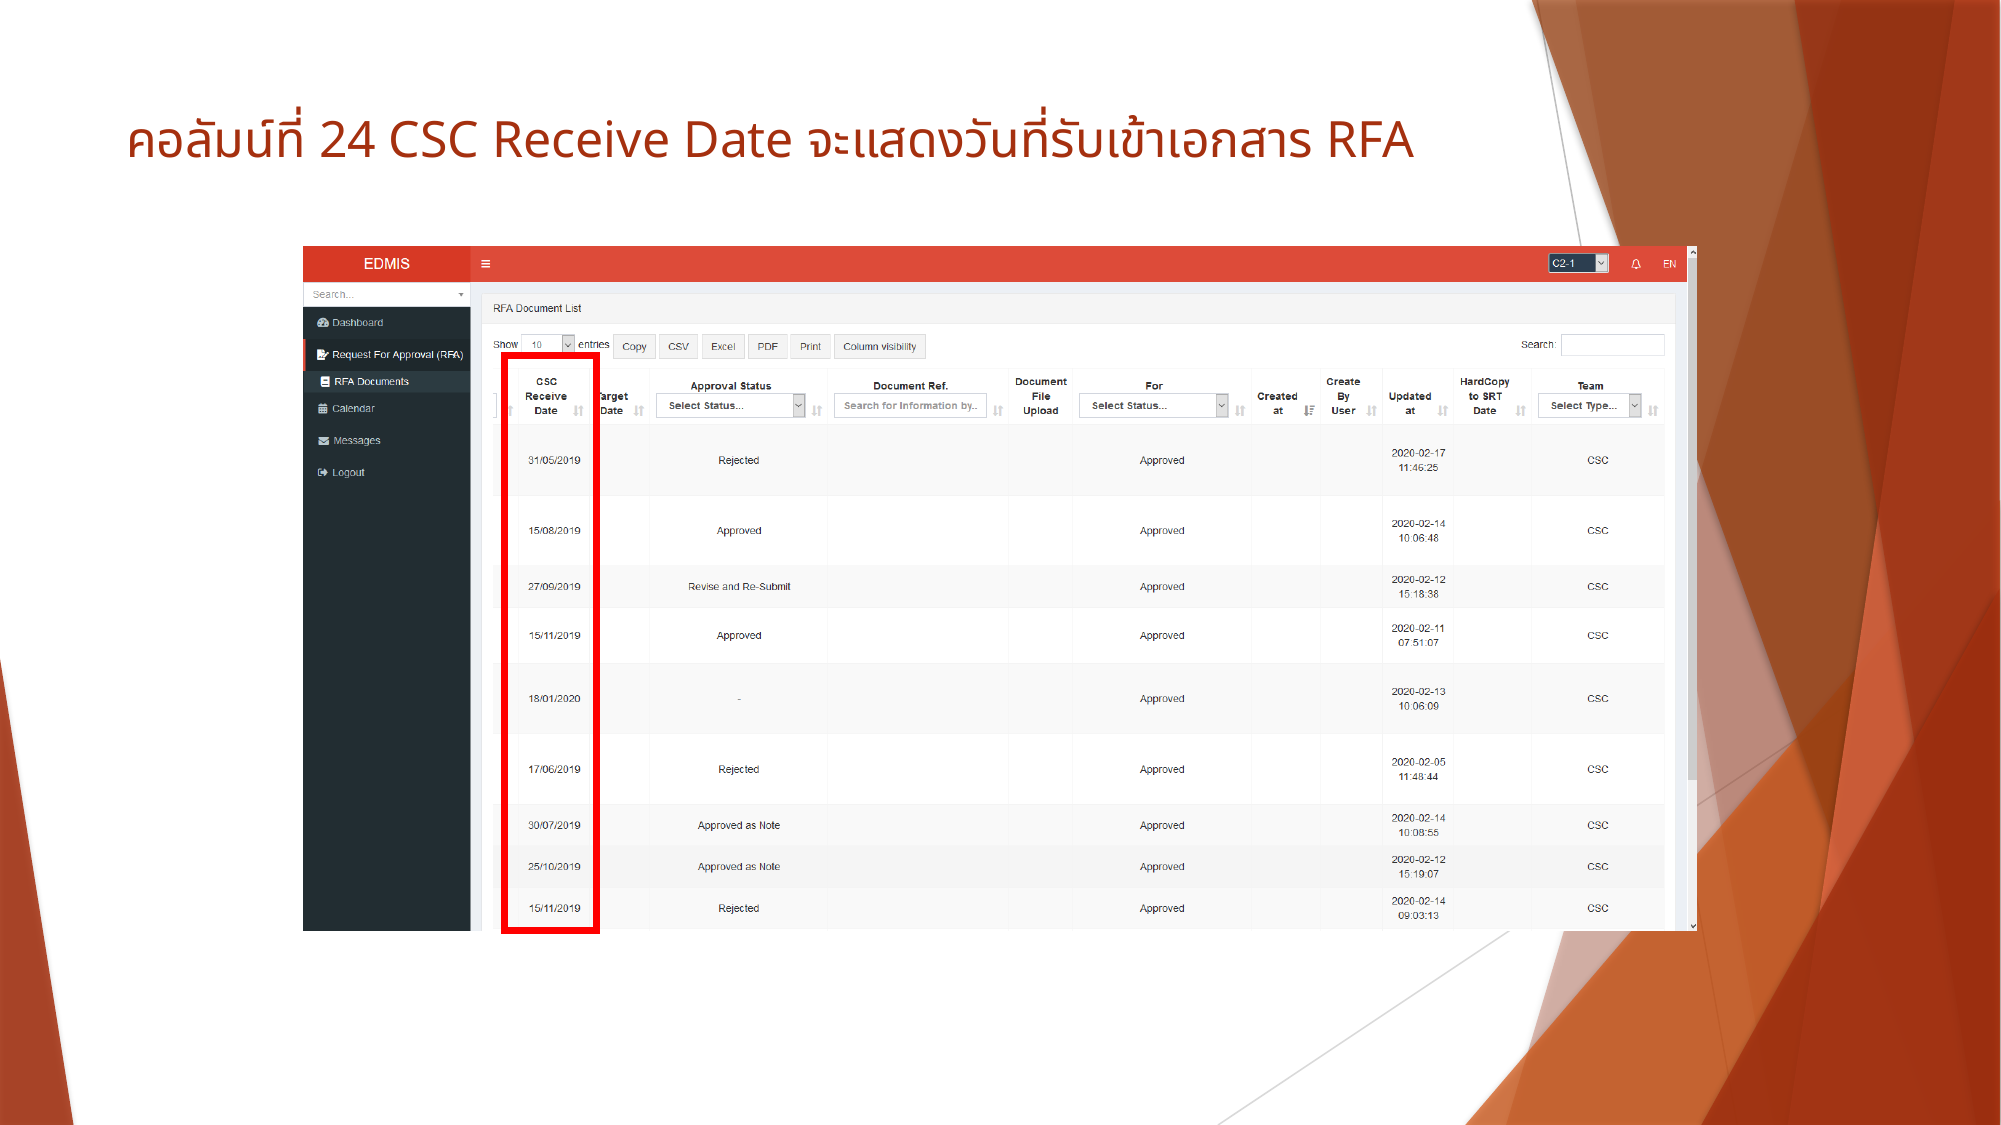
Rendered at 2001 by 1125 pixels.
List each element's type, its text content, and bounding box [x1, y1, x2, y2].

title คอลัมน์ที่ 24 CSC Receive Date จะแสดงวันที่รับเข้าเอกสาร RFA [111, 99, 1522, 317]
picture [302, 245, 1698, 958]
